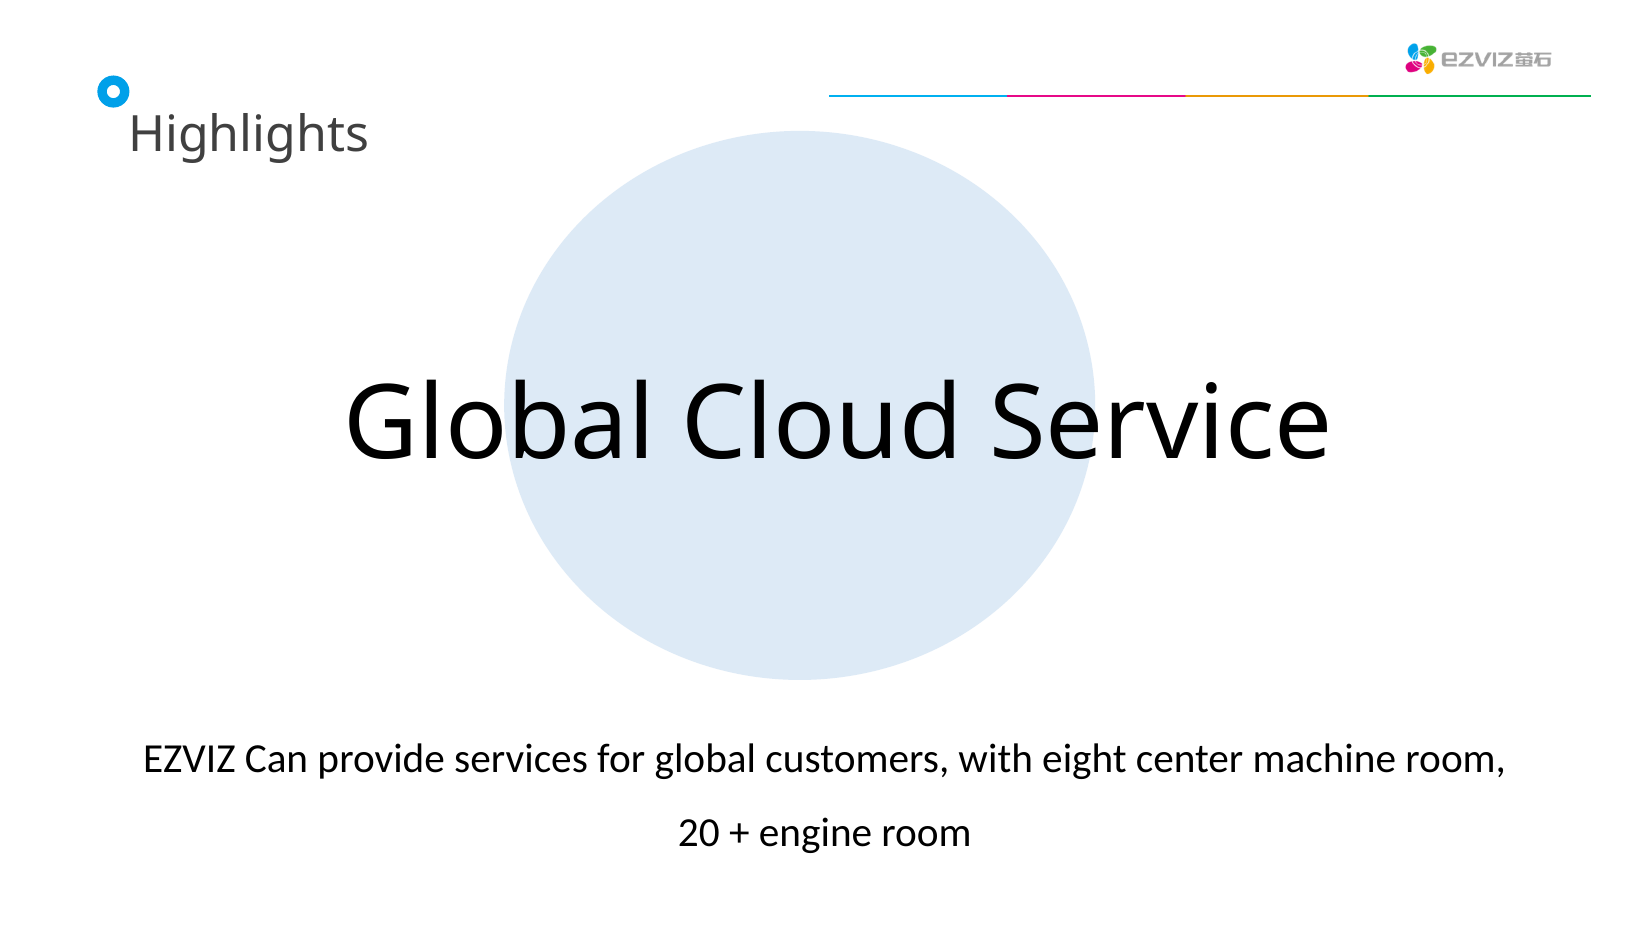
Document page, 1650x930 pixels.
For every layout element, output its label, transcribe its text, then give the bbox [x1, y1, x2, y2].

text_box Highlights [113, 91, 1187, 264]
text_box [101, 79, 126, 104]
text_box Global Cloud Service [113, 231, 1537, 619]
text_box [614, 619, 986, 678]
text_box EZVIZ Can provide services for global customers, with eight center machine room, 20 + engine room [113, 678, 1537, 882]
picture [829, 31, 1639, 97]
